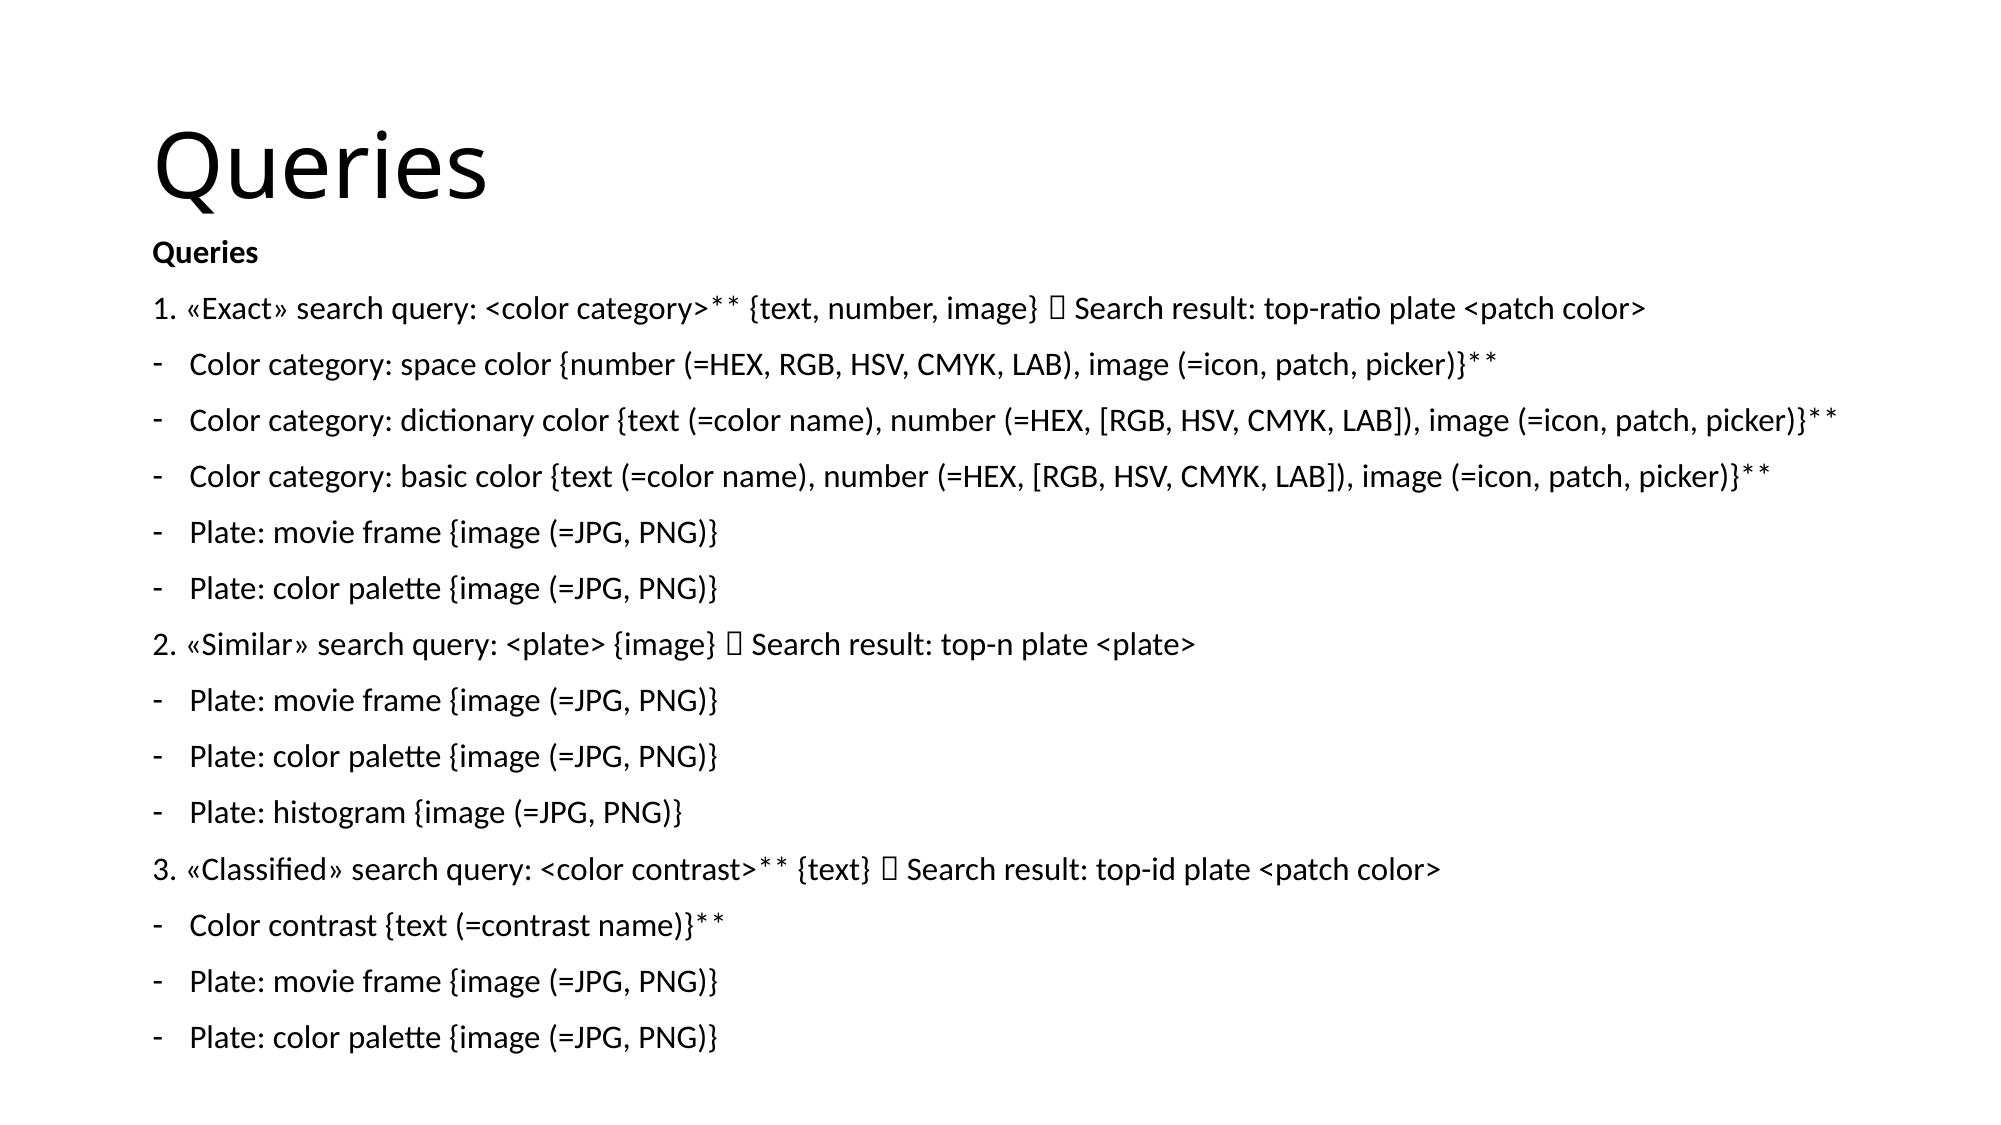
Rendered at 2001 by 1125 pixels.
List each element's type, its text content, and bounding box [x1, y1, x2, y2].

title Queries [137, 59, 1863, 227]
list Queries 1. «Exact» search query: <color category>** {text, number, image}  Search result: top-ratio plate <patch color> Color category: space color {number (=HEX, RGB, HSV, CMYK, LAB), image (=icon, patch, picker)}** Color category: dictionary color {text (=color name), number (=HEX, [RGB, HSV, CMYK, LAB]), image (=icon, patch, picker)}** Color category: basic color {text (=color name), number (=HEX, [RGB, HSV, CMYK, LAB]), image (=icon, patch, picker)}** Plate: movie frame {image (=JPG, PNG)} Plate: color palette {image (=JPG, PNG)} 2. «Similar» search query: <plate> {image}  Search result: top-n plate <plate> Plate: movie frame {image (=JPG, PNG)} Plate: color palette {image (=JPG, PNG)} Plate: histogram {image (=JPG, PNG)} 3. «Classified» search query: <color contrast>** {text}  Search result: top-id plate <patch color> Color contrast {text (=contrast name)}** Plate: movie frame {image (=JPG, PNG)} Plate: color palette {image (=JPG, PNG)} [137, 227, 1863, 1103]
